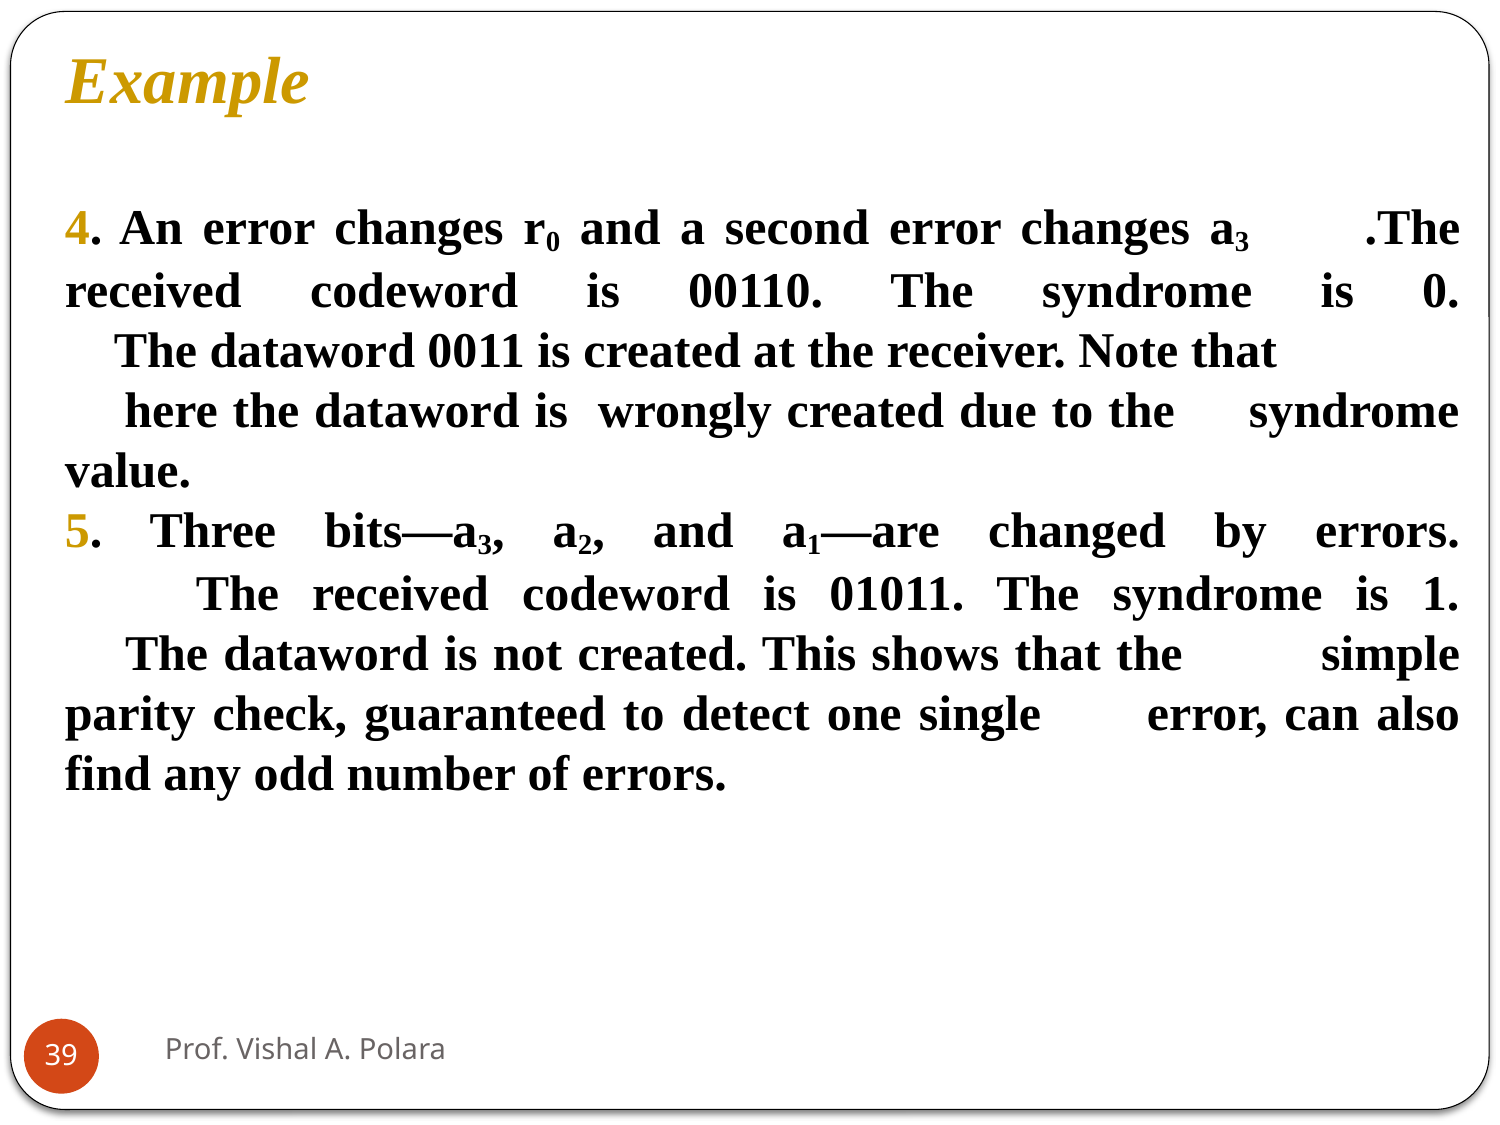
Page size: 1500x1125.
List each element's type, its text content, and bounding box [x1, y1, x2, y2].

slide_number 39 [23, 1018, 99, 1094]
text_box 4. An error changes r0 and a second error changes a3 .The received codeword is 00110. The syndrome is 0. The dataword 0011 is created at the receiver. Note that here the dataword is wrongly created due to the syndrome value. 5. Three bits—a3, a2, and a1—are changed by errors. The received codeword is 01011. The syndrome is 1. The dataword is not created. This shows that the simple parity check, guaranteed to detect one single error, can also find any odd number of errors. [49, 187, 1475, 808]
footer Prof. Vishal A. Polara [150, 1012, 800, 1088]
text_box Example [51, 28, 327, 124]
